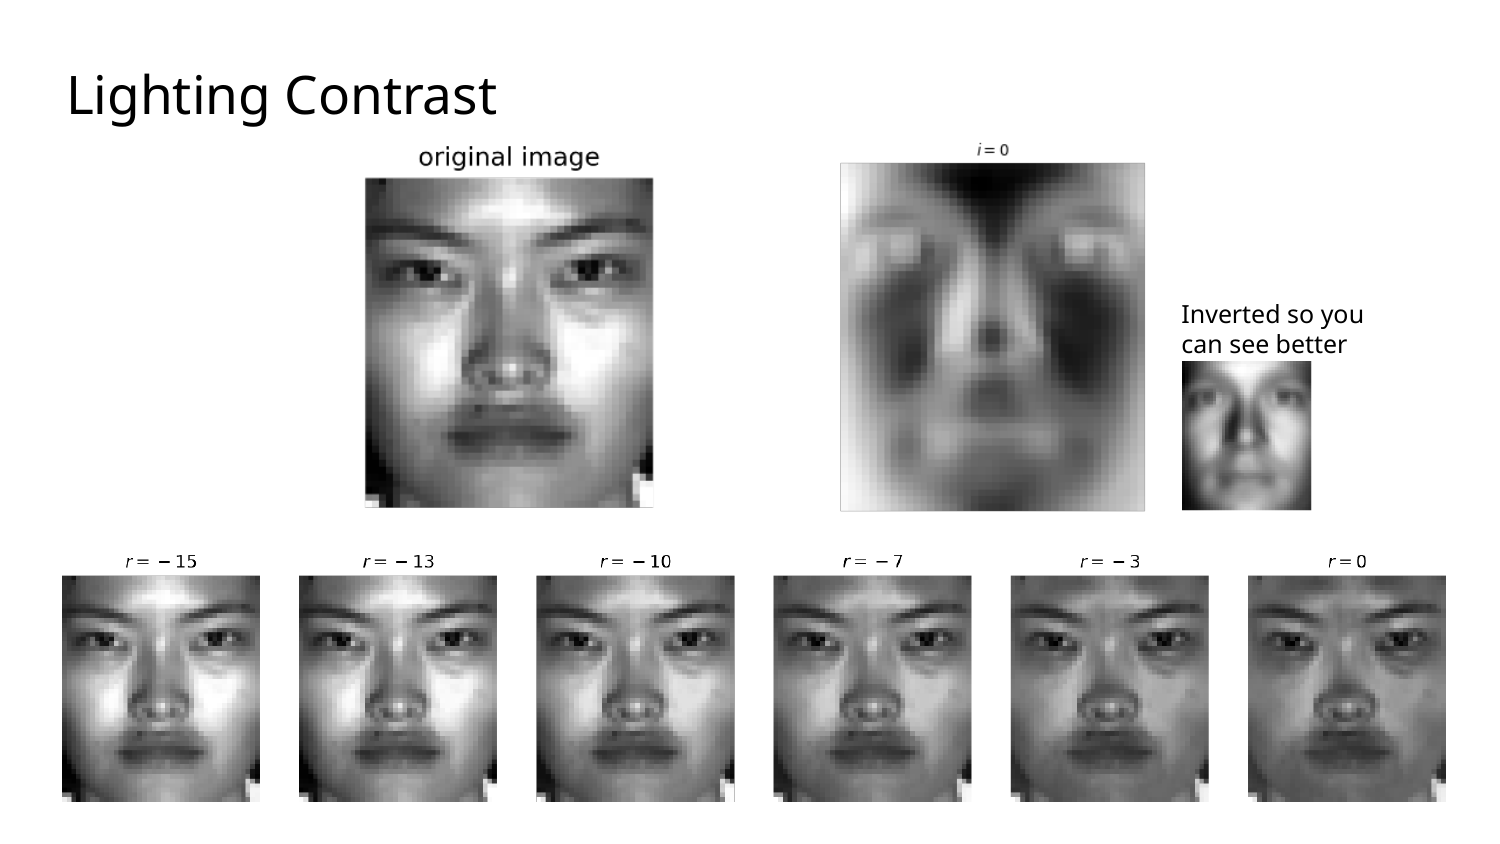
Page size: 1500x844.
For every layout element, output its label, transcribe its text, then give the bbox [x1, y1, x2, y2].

picture [832, 133, 1150, 521]
text_box Inverted so you can see better [1166, 283, 1407, 373]
picture [50, 543, 1450, 813]
picture [350, 131, 668, 523]
picture [1178, 348, 1314, 514]
title Lighting Contrast [51, 46, 1449, 141]
